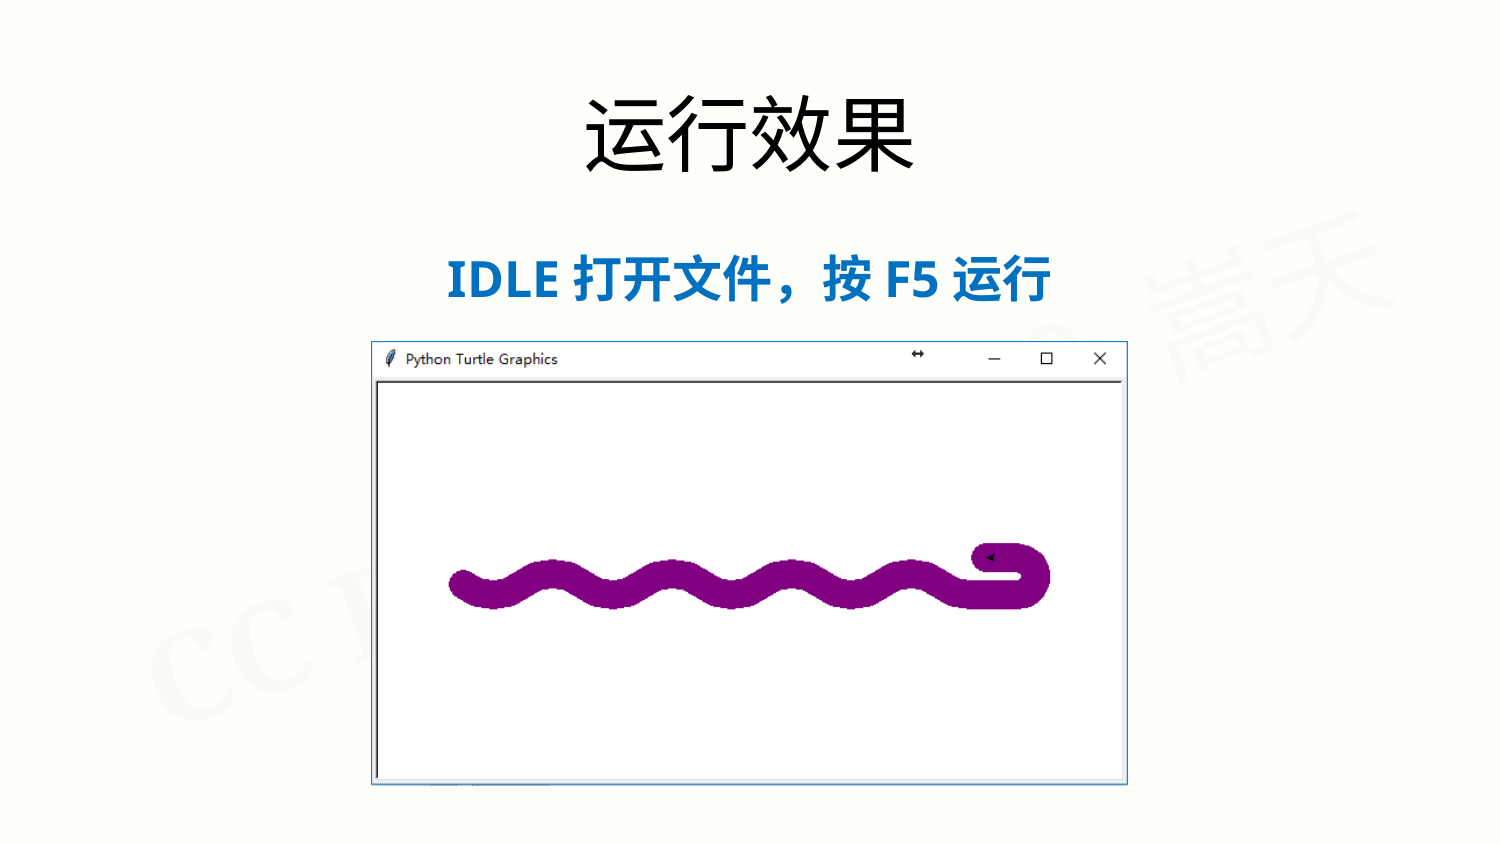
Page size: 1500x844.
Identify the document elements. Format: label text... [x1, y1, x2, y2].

picture [371, 341, 1129, 786]
text_box 运行效果 [0, 79, 1500, 210]
text_box IDLE打开文件，按F5运行 [0, 210, 1500, 316]
